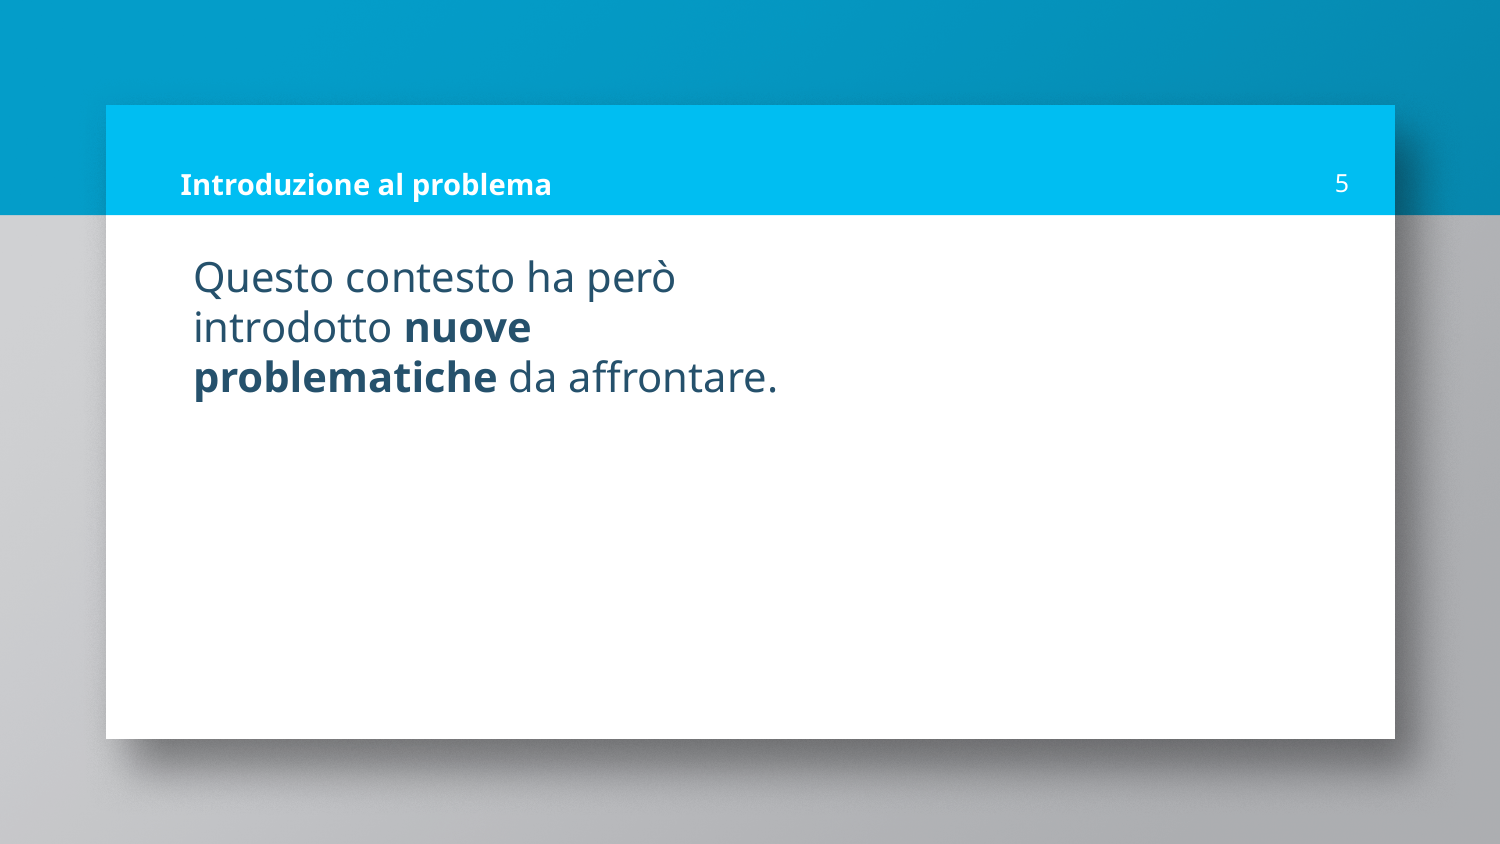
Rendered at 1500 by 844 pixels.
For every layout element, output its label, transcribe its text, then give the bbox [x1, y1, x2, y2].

title Introduzione al problema [165, 106, 1273, 217]
picture [0, 216, 1500, 844]
list Questo contesto ha però introdotto nuove problematiche da affrontare. [165, 235, 818, 692]
slide_number 5 [1273, 106, 1364, 217]
